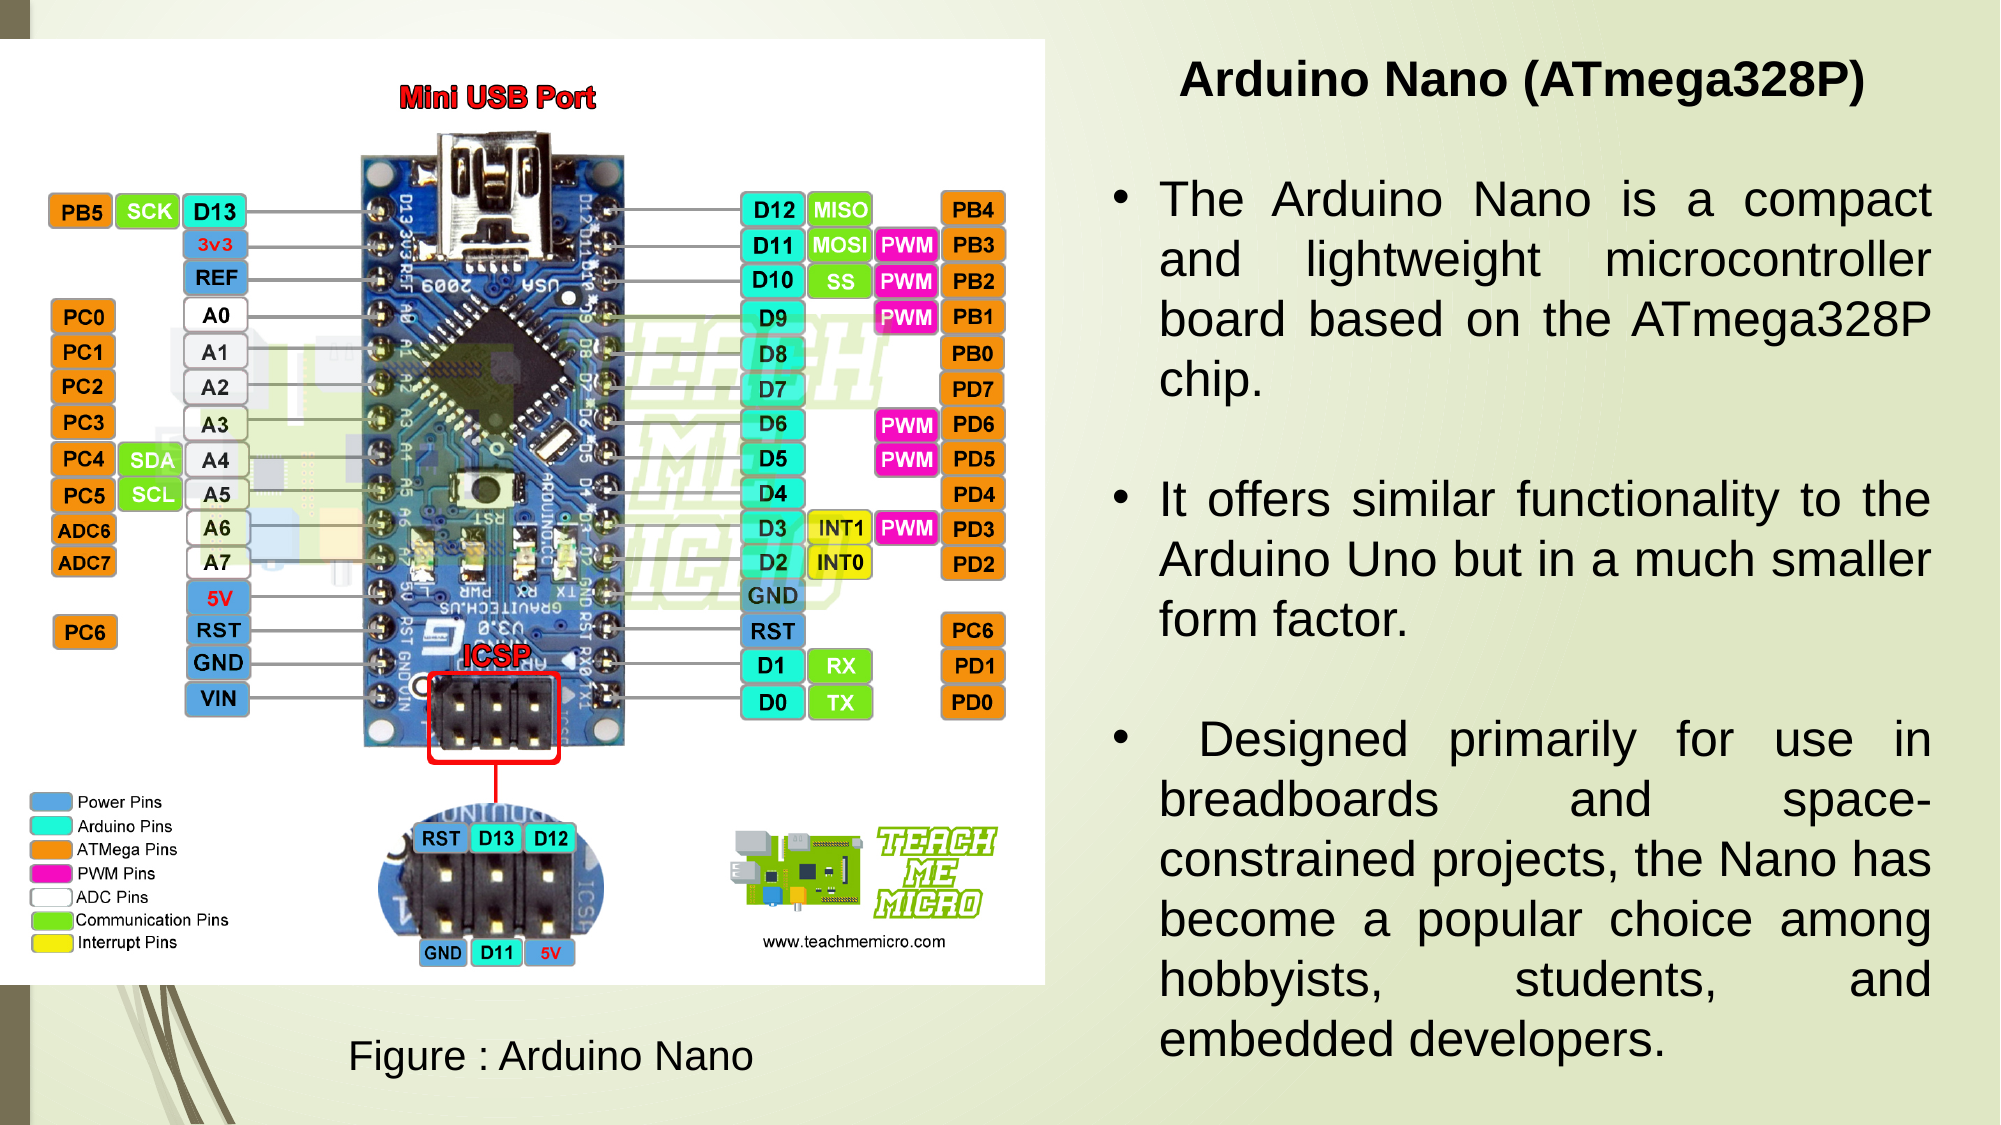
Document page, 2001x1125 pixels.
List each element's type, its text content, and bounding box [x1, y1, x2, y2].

text_box Figure : Arduino Nano [142, 1021, 961, 1086]
text_box Arduino Nano (ATmega328P) The Arduino Nano is a compact and lightweight microcontroller board based on the ATmega328P chip. It offers similar functionality to the Arduino Uno but in a much smaller form factor. Designed primarily for use in breadboards and space-constrained projects, the Nano has become a popular choice among hobbyists, students, and embedded developers. [1097, 39, 1948, 1075]
picture [0, 39, 1046, 985]
